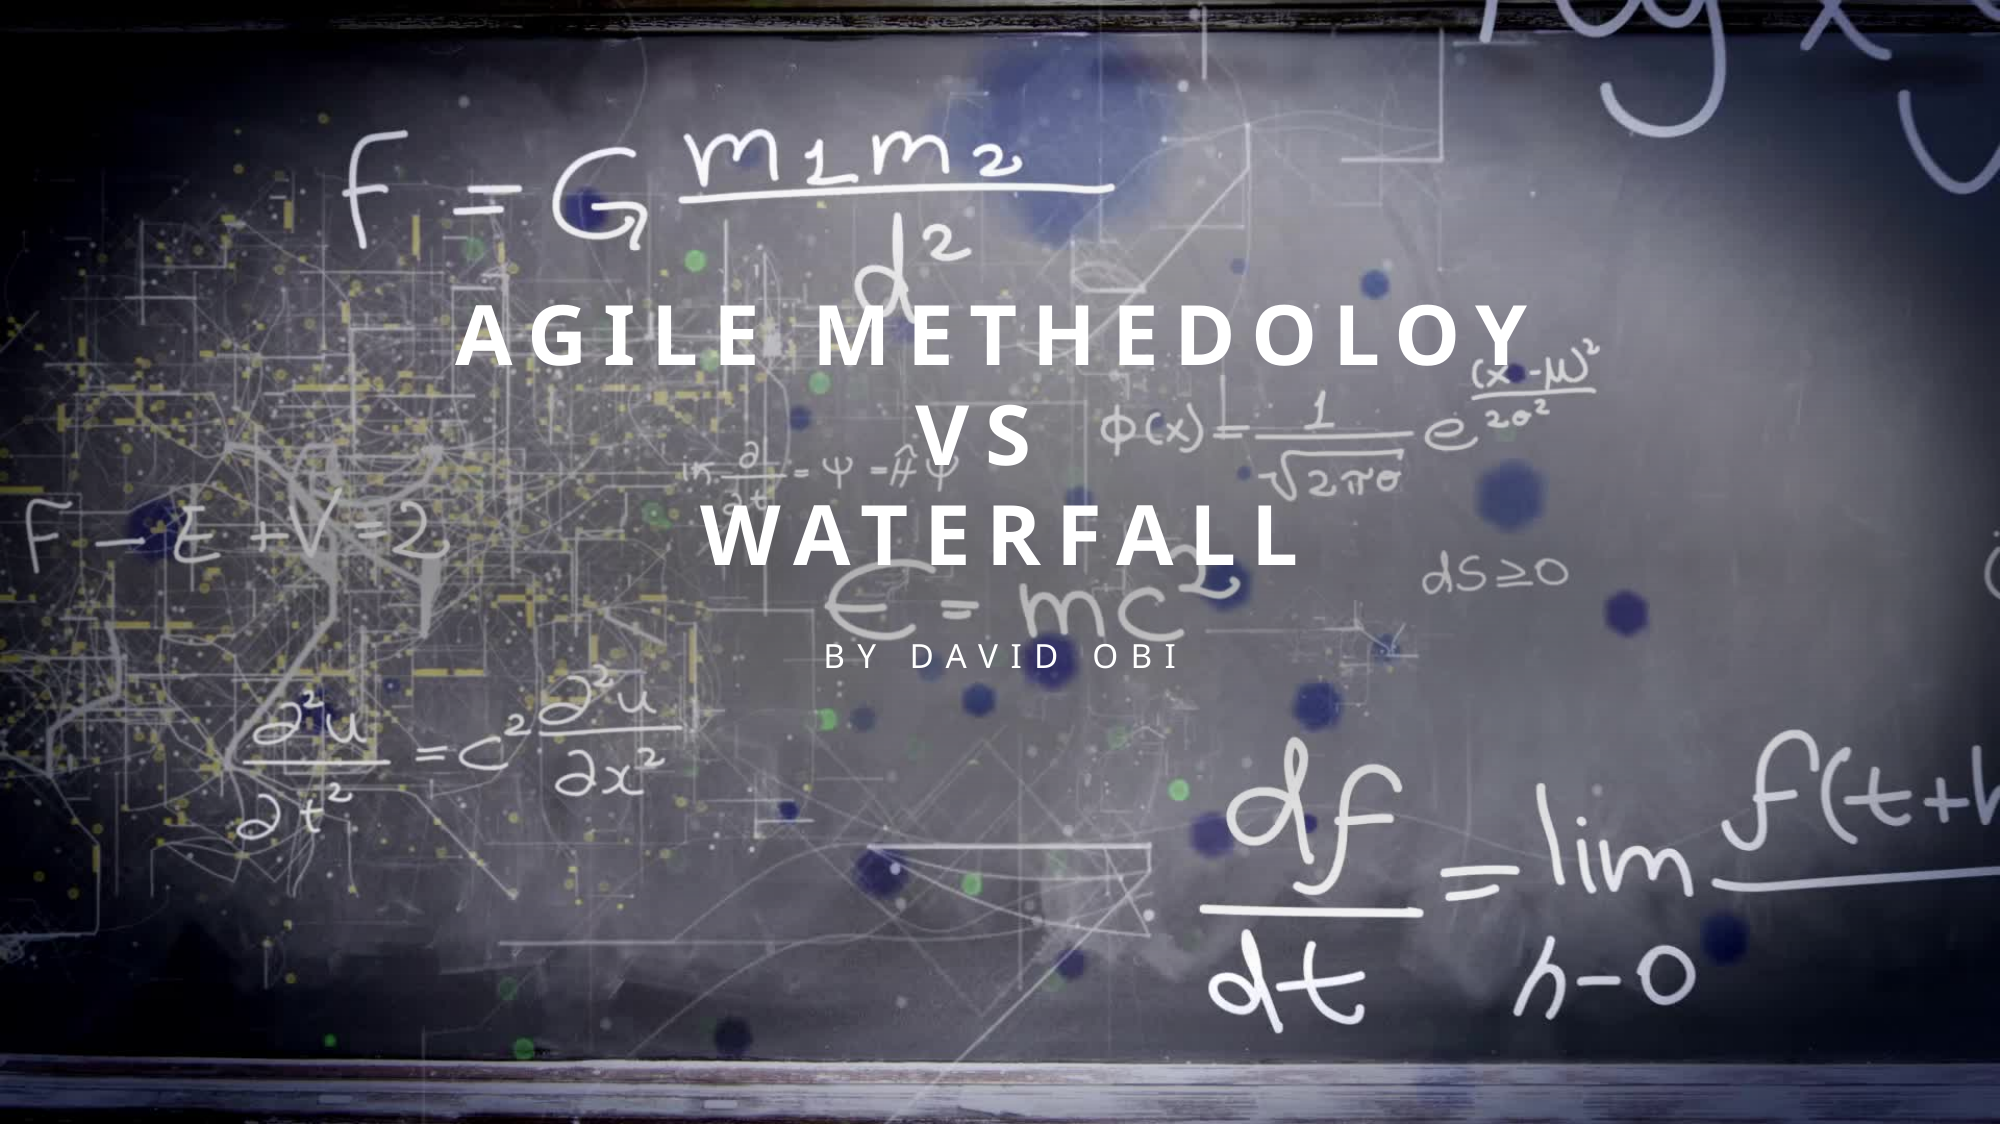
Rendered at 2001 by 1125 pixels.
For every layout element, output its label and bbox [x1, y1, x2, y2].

text_box [0, 0, 2000, 1125]
